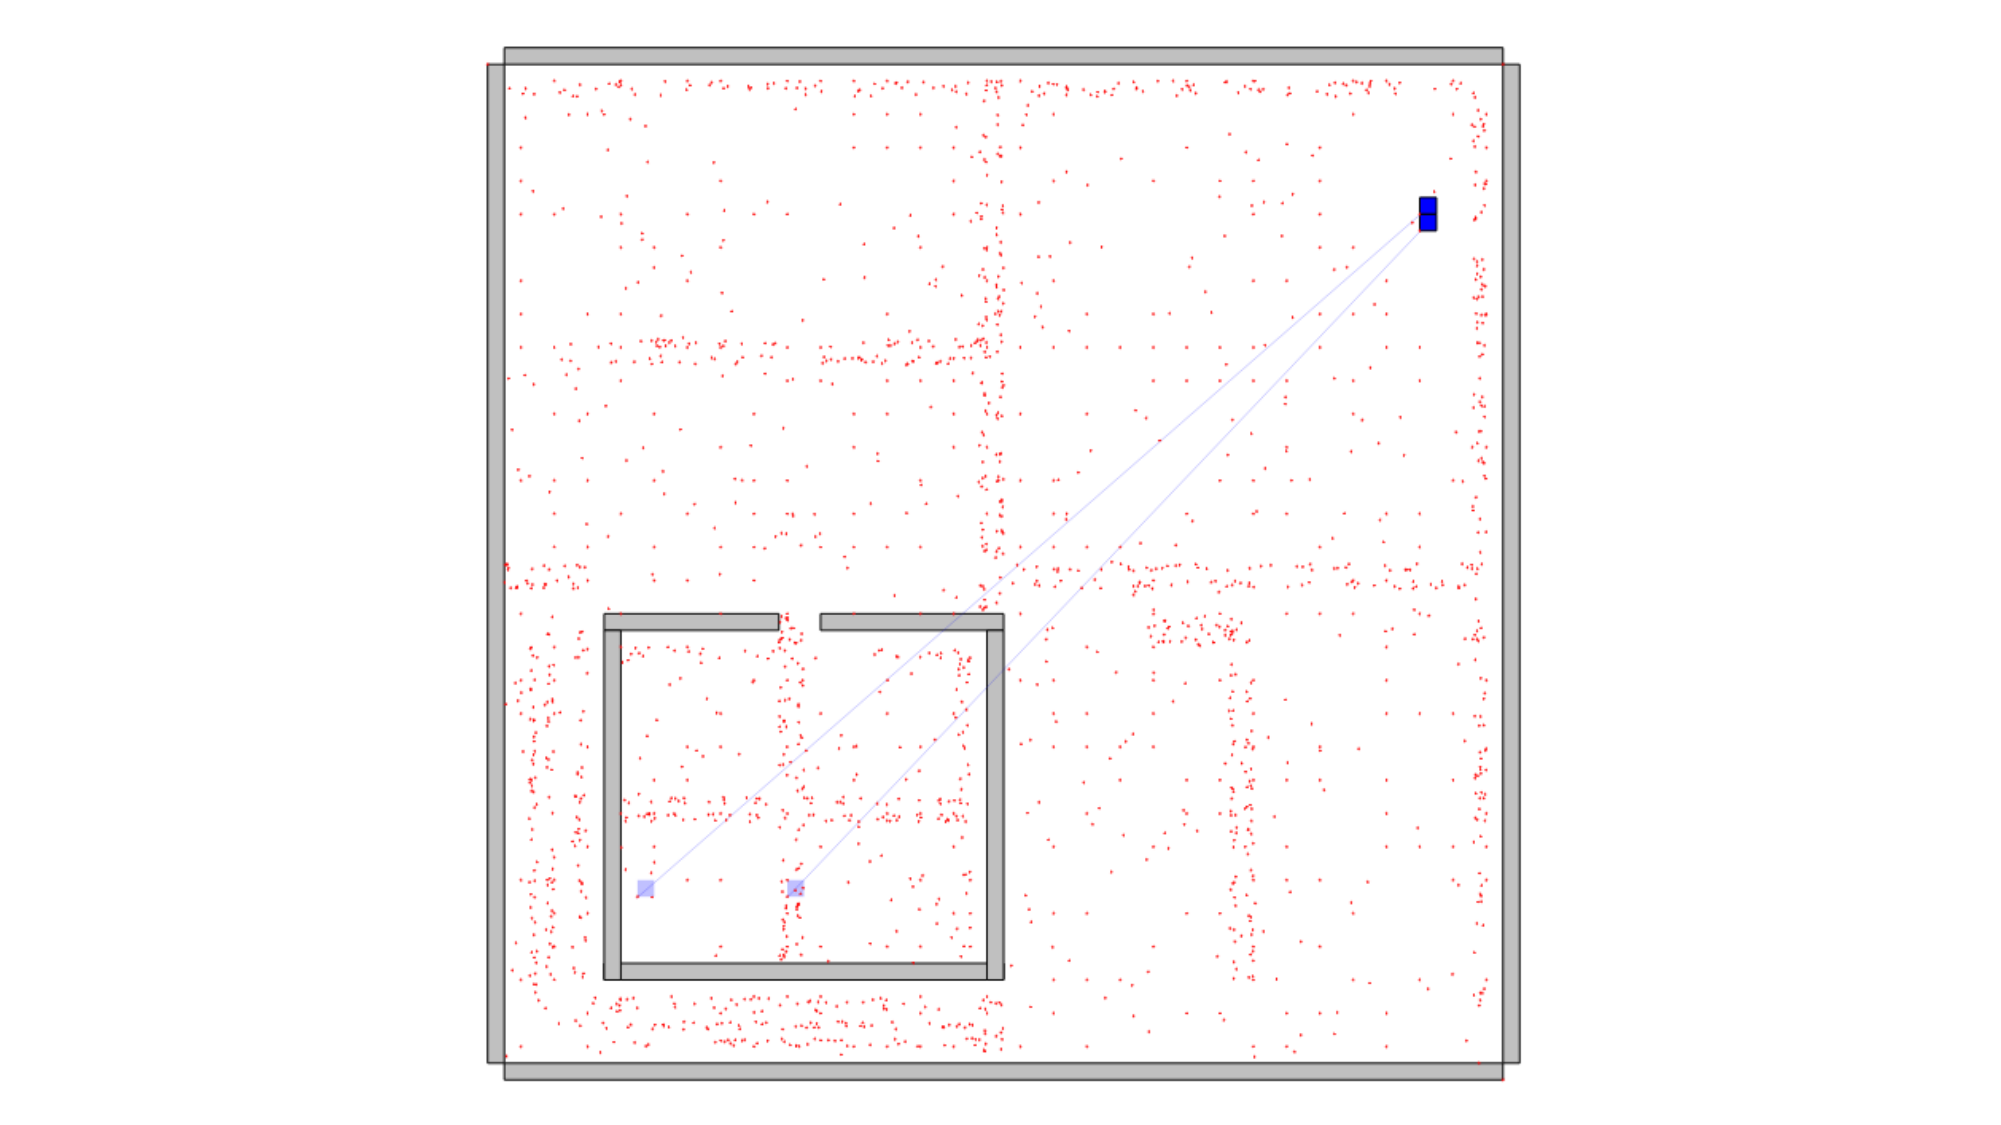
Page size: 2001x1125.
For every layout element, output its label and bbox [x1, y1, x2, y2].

picture [455, 23, 1545, 1102]
